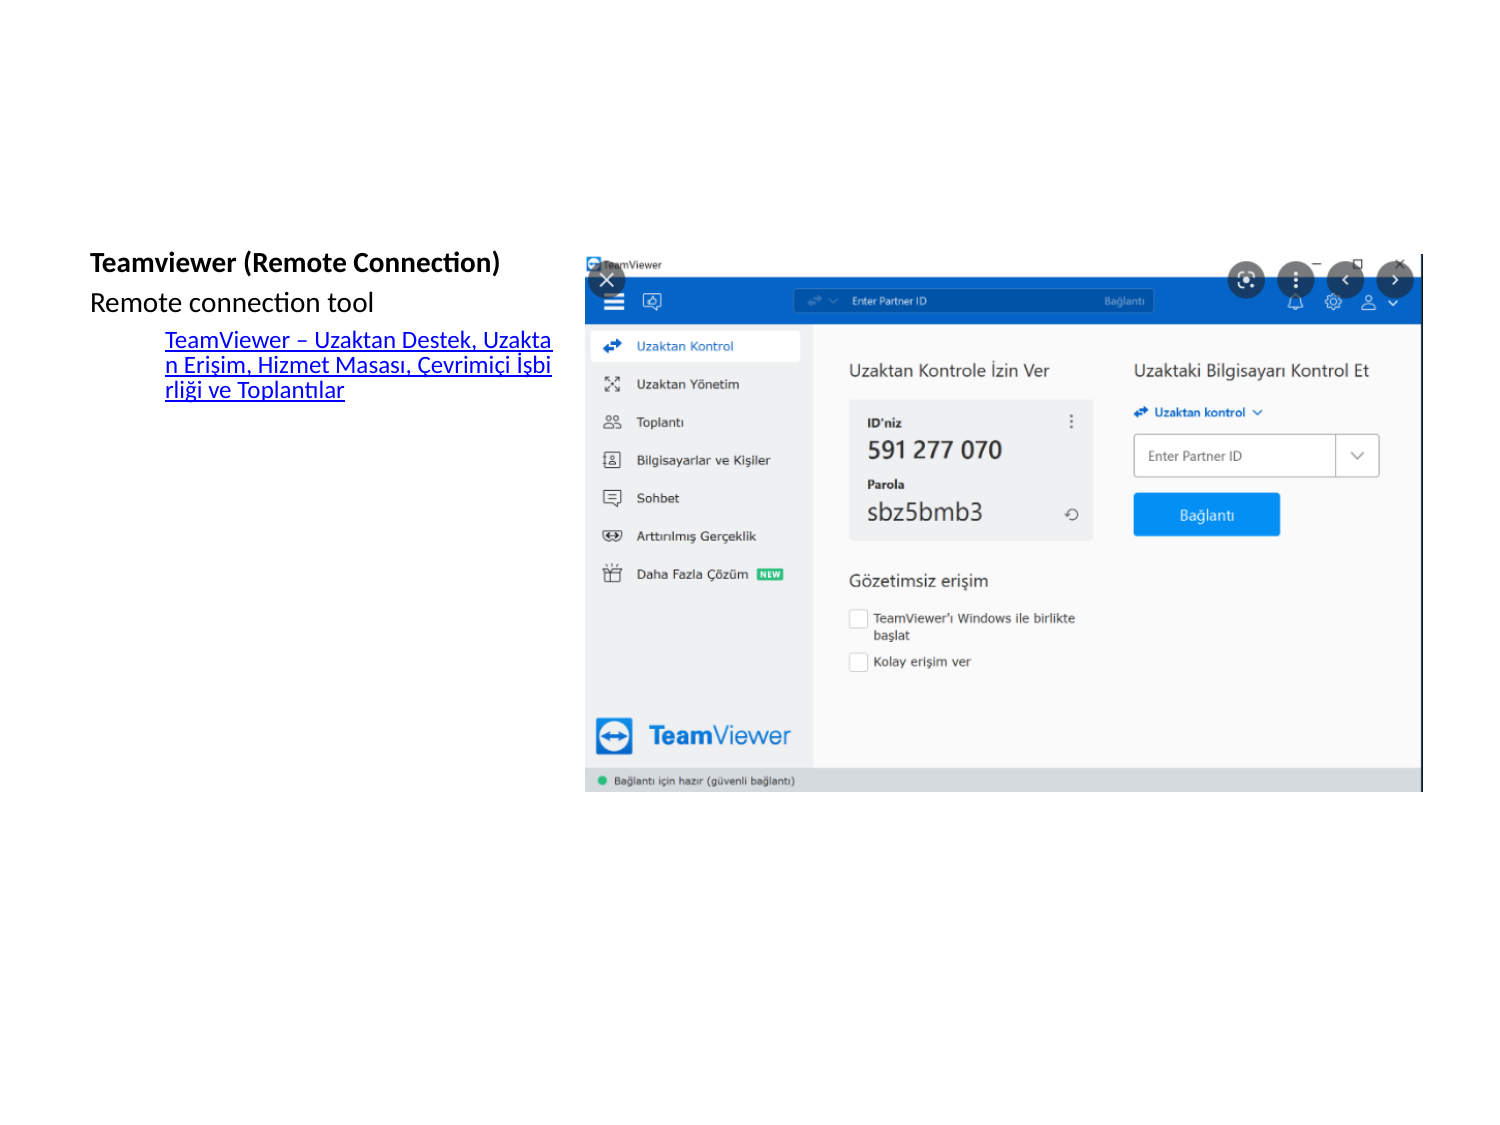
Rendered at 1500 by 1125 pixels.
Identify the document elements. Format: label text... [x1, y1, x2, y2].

picture [585, 253, 1424, 792]
list Teamviewer (Remote Connection) Remote connection tool TeamViewer – Uzaktan Destek, Uzaktan Erişim, Hizmet Masası, Çevrimiçi İşbirliği ve Toplantılar [75, 235, 569, 1005]
